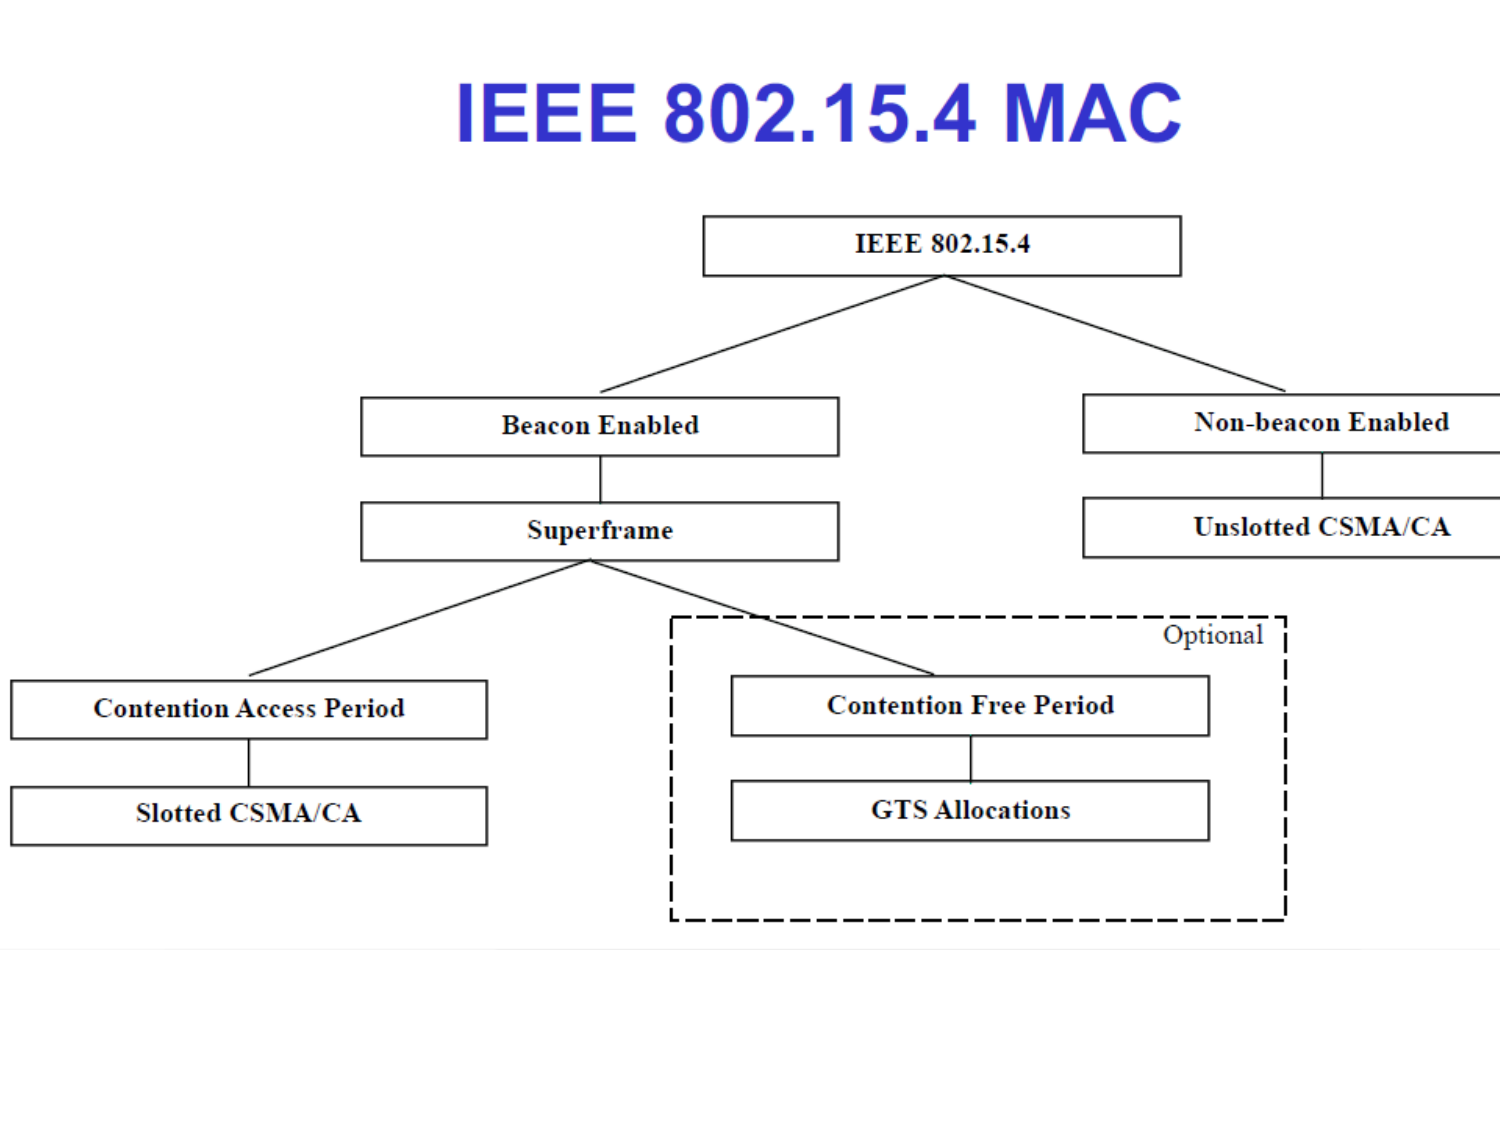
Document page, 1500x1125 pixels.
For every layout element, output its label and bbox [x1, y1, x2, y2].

picture [0, 62, 1500, 951]
